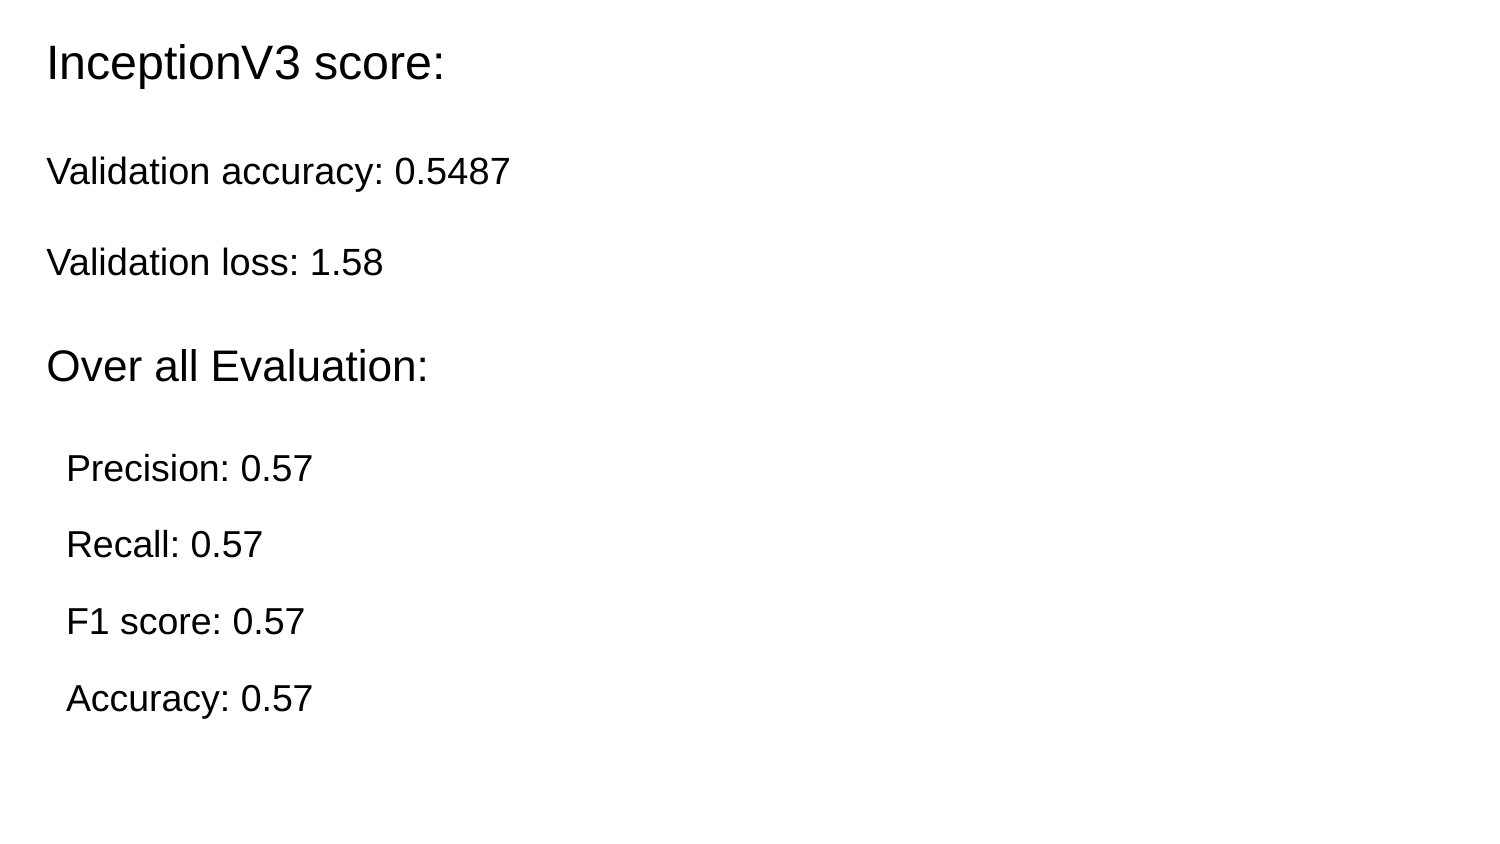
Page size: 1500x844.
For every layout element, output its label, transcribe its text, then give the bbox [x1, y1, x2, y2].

list Precision: 0.57 Recall: 0.57 F1 score: 0.57 Accuracy: 0.57 [51, 421, 1449, 750]
title Over all Evaluation: [31, 322, 1430, 367]
title InceptionV3 score: Validation accuracy: 0.5487 Validation loss: 1.58 [31, 15, 1430, 60]
